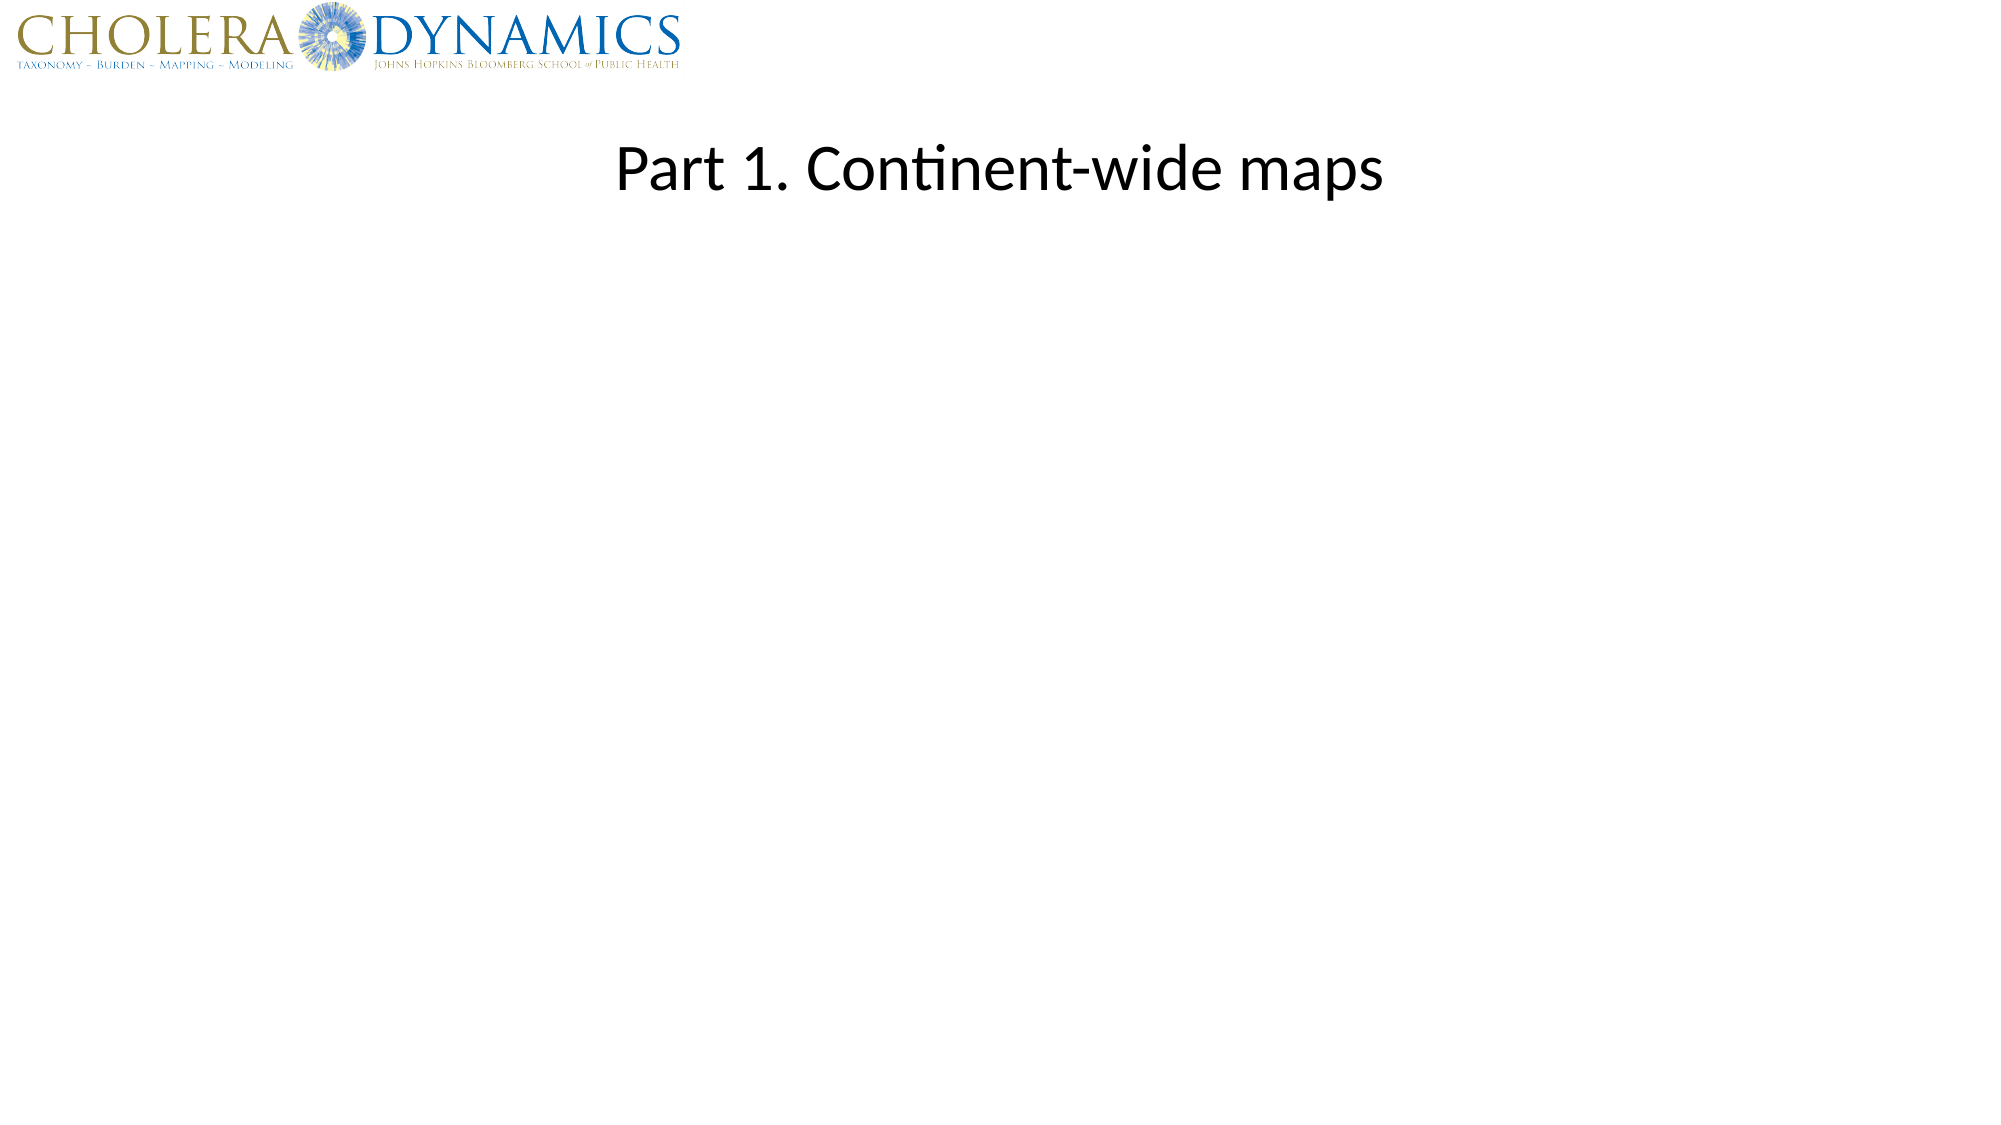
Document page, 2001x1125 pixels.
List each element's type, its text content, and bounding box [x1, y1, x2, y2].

title Part 1. Continent-wide maps [137, 59, 1863, 278]
picture [0, 0, 684, 79]
